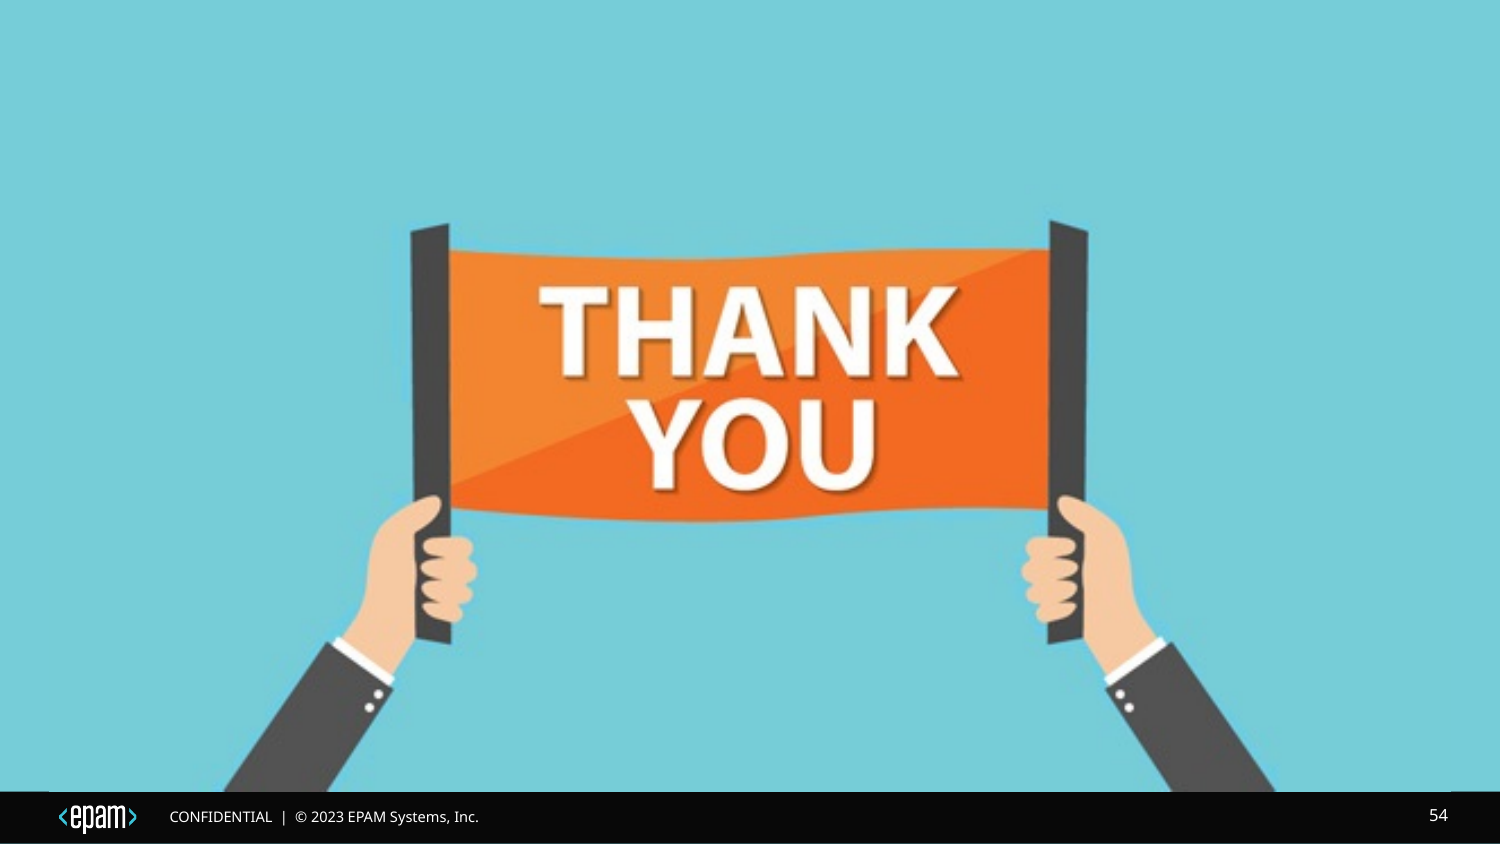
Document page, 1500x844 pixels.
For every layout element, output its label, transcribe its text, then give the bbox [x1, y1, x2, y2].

text_box 54 [1274, 797, 1463, 844]
picture [48, 113, 1451, 792]
